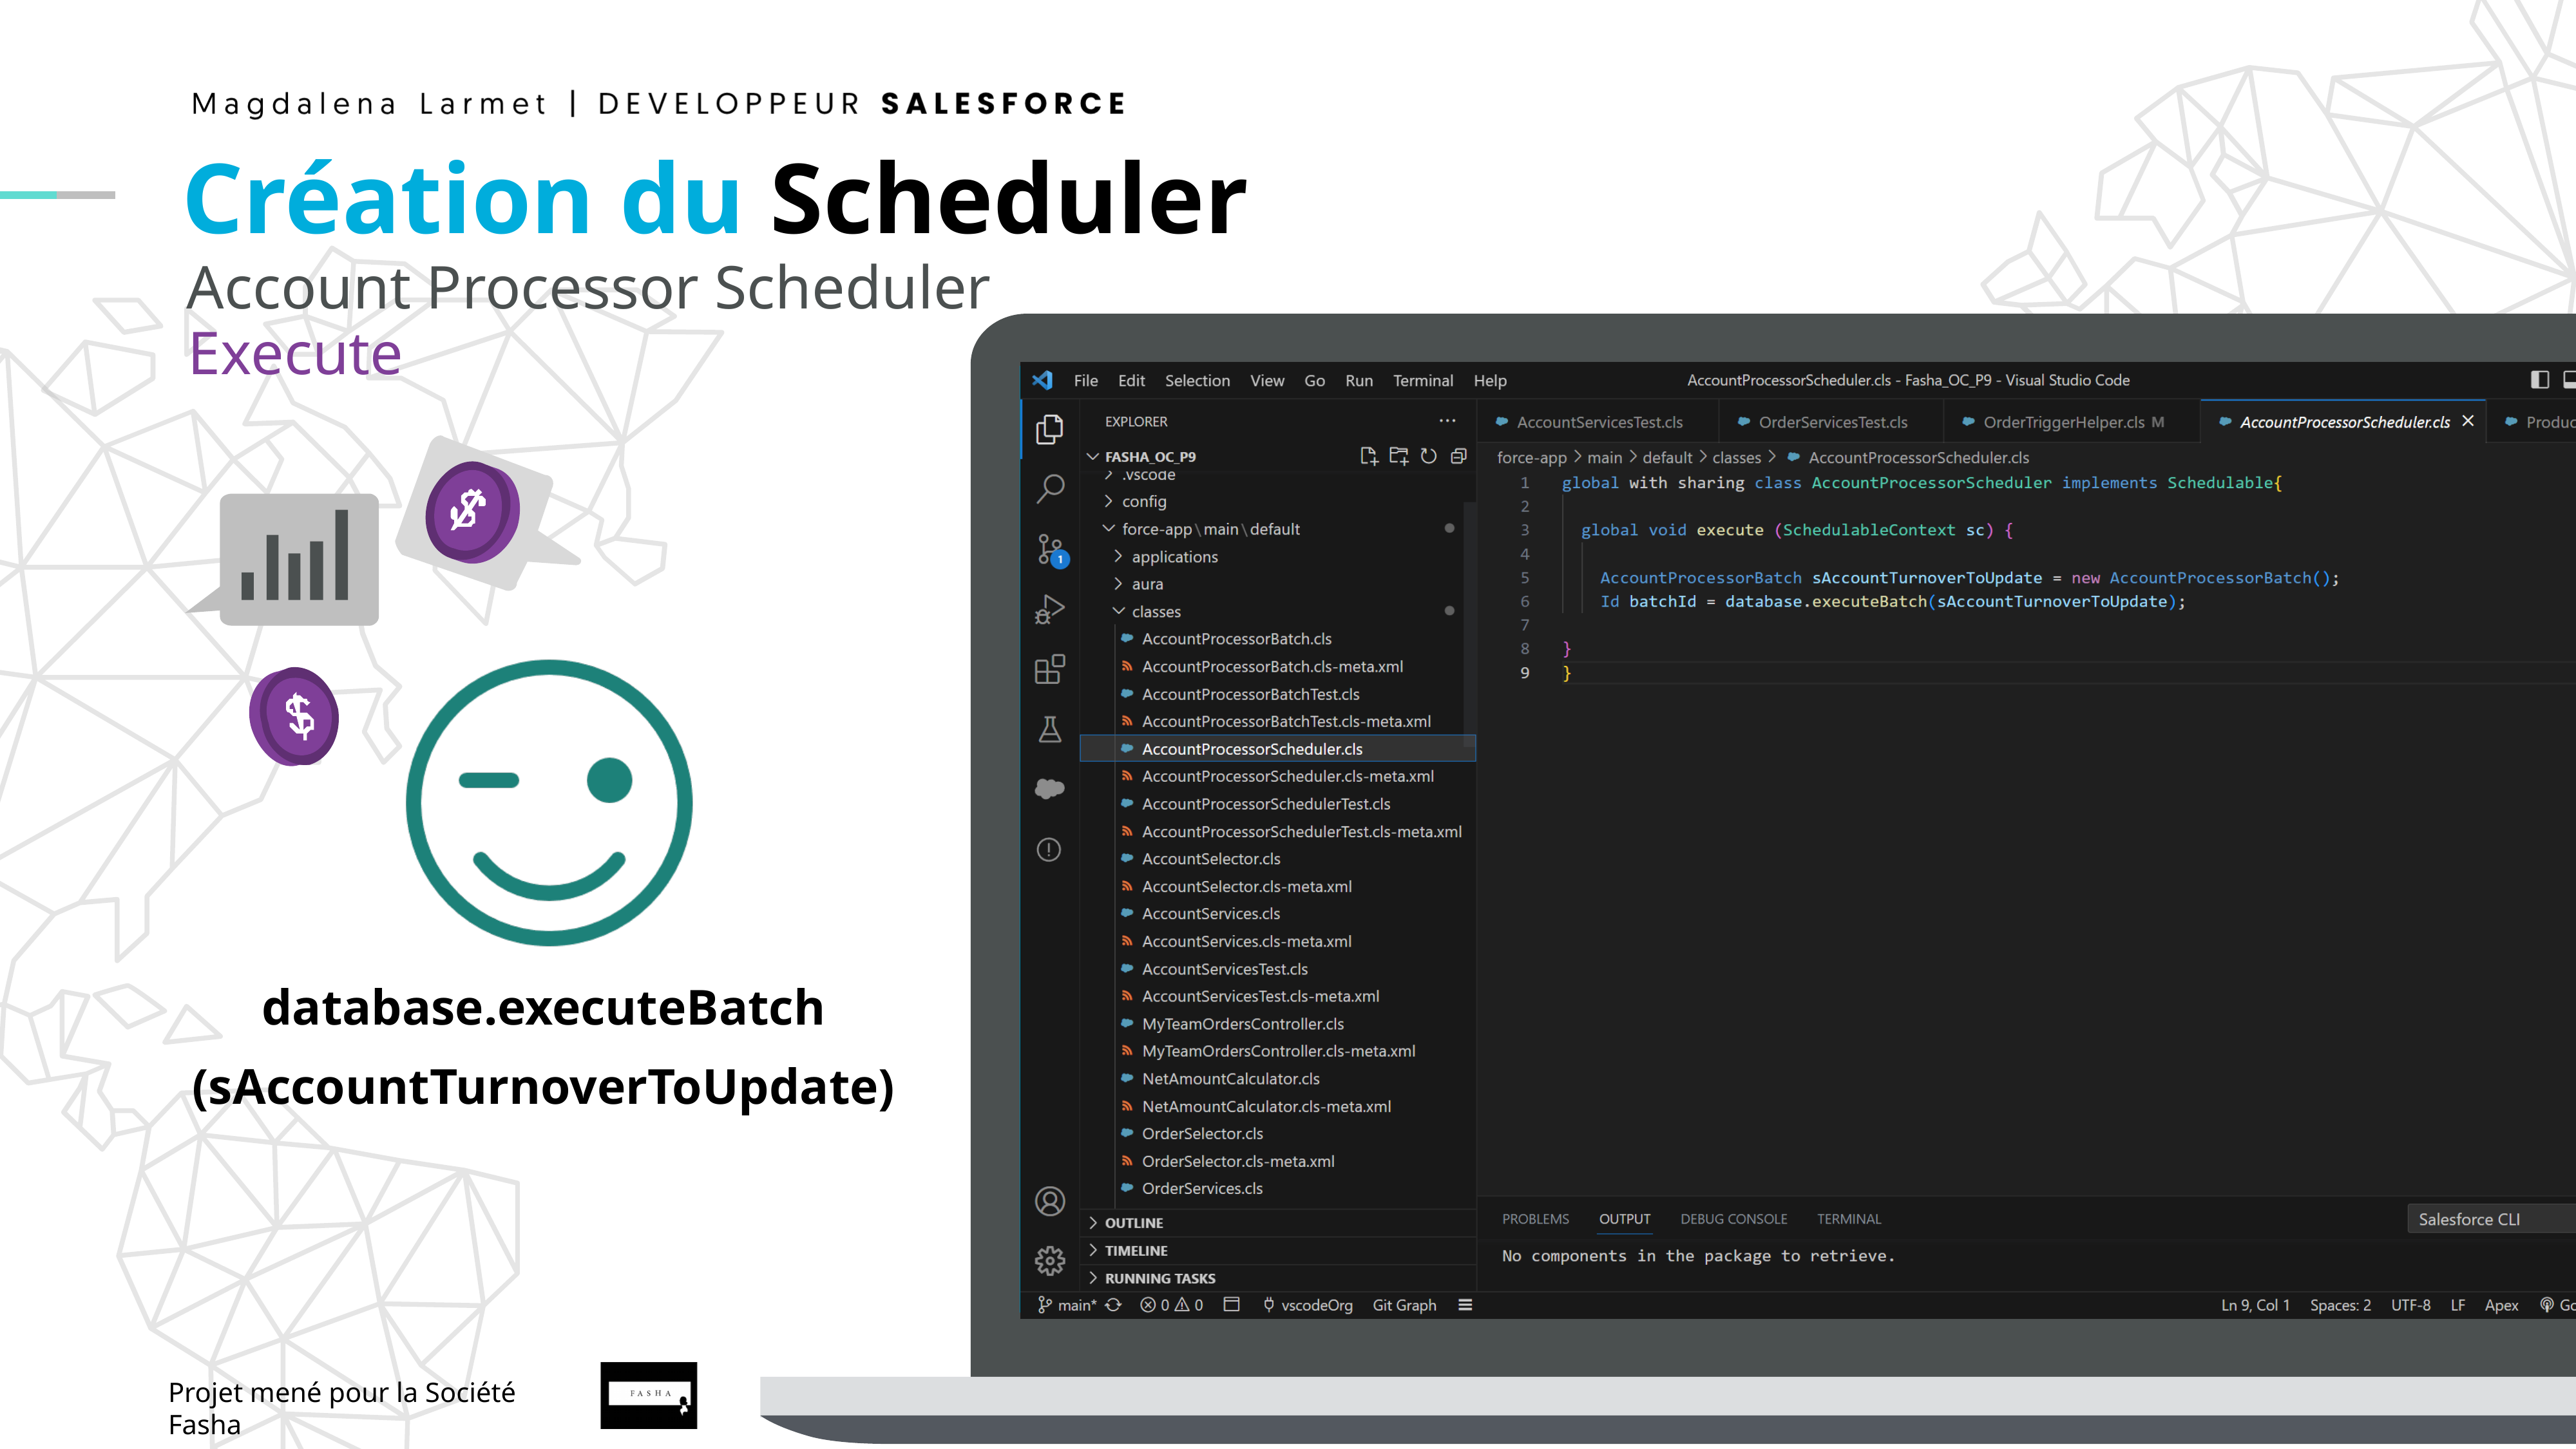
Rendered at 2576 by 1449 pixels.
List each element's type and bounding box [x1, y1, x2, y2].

text_box [0, 0, 2576, 1449]
text_box [158, 1362, 698, 1429]
text_box [185, 493, 379, 626]
picture [1020, 362, 2576, 1319]
text_box [243, 664, 342, 772]
text_box [760, 314, 2576, 1444]
text_box [0, 76, 2414, 253]
text_box [395, 433, 584, 593]
picture [368, 622, 730, 984]
